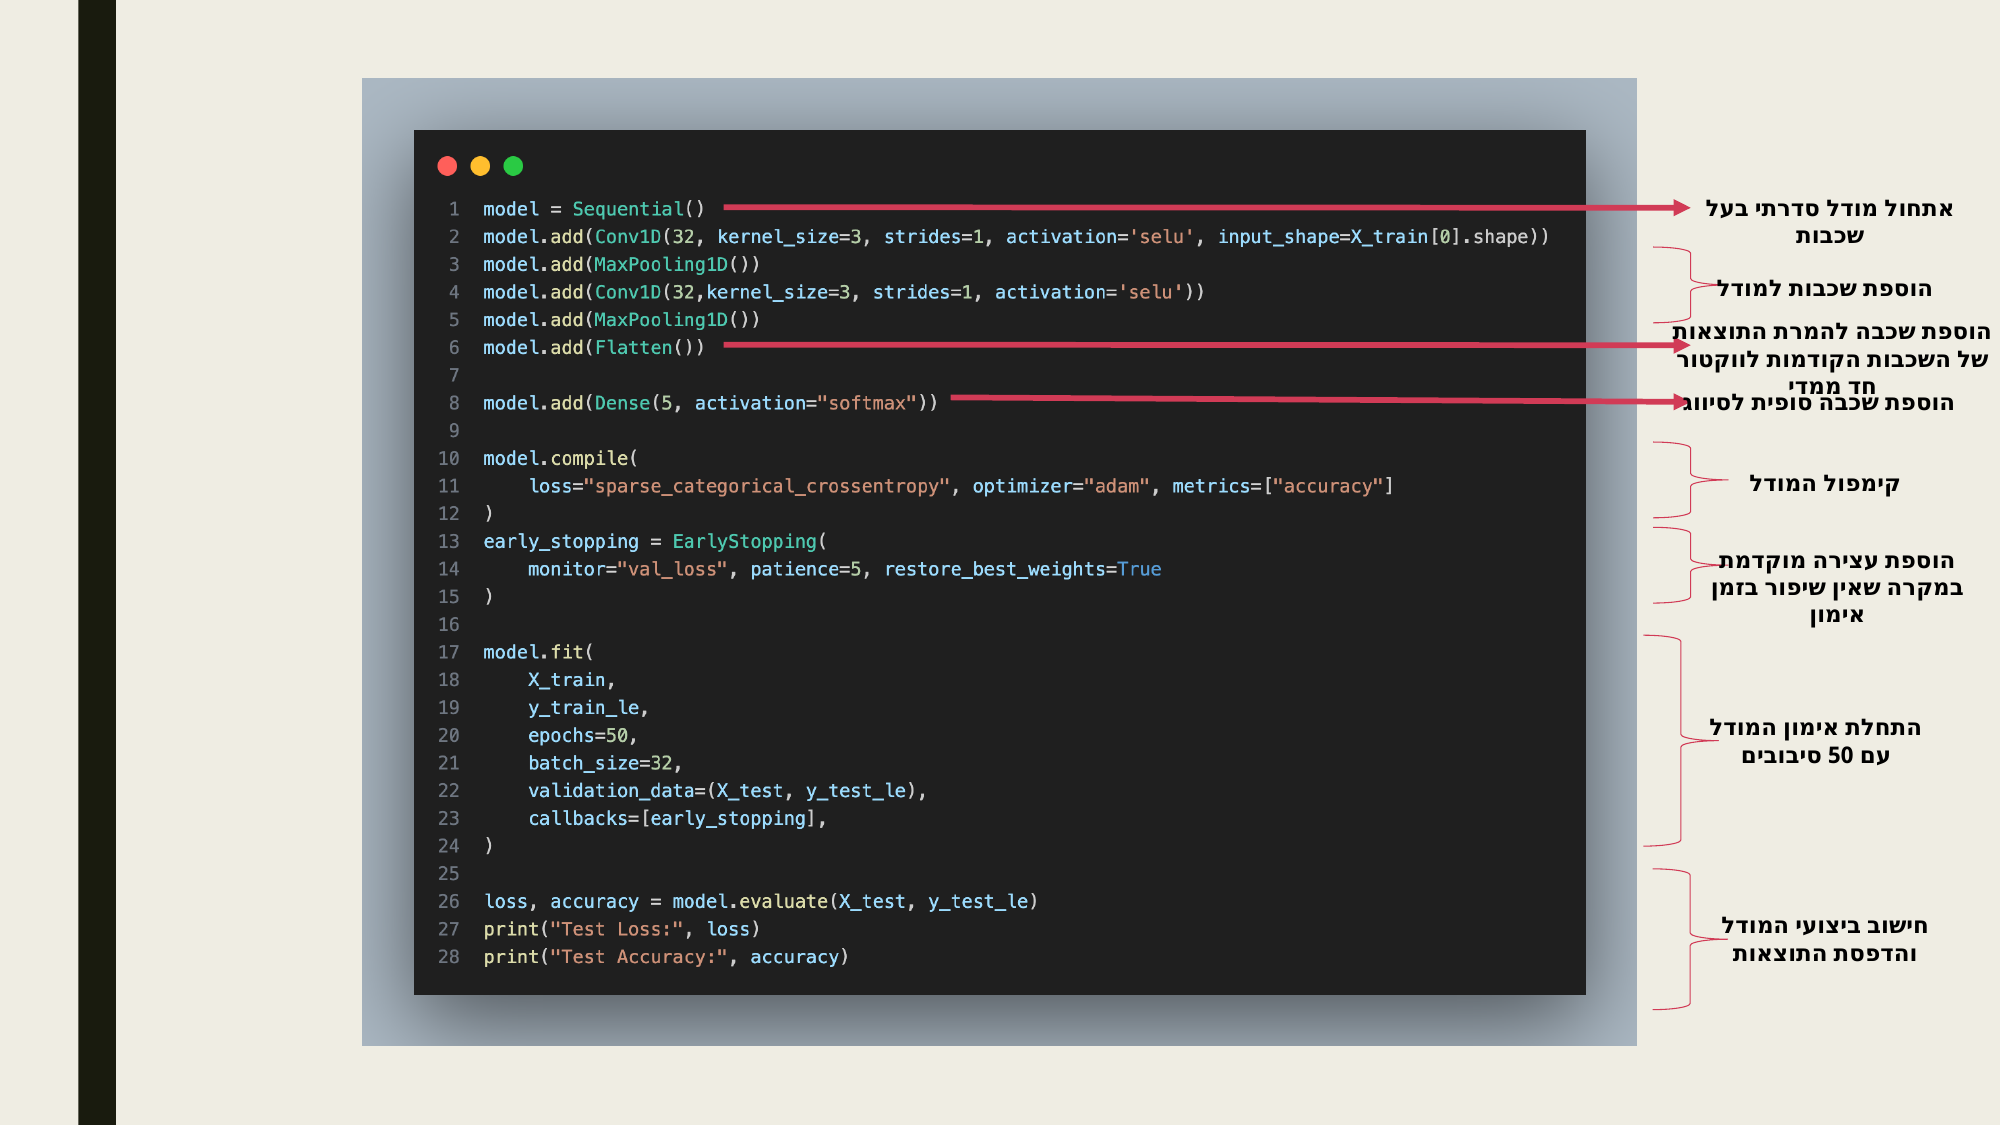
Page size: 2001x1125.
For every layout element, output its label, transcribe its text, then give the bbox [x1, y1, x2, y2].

text_box [1653, 246, 1692, 309]
text_box [1652, 868, 1691, 1011]
text_box הוספת שכבה סופית לסיווג [1653, 380, 2000, 423]
text_box חישוב ביצועי המודל והדפסת התוצאות [1662, 903, 1988, 974]
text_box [950, 397, 1691, 402]
text_box התחלת אימון המודל עם 50 סיבובים [1653, 705, 1979, 776]
text_box [1653, 526, 1692, 604]
text_box הוספת שכבות למודל [1662, 265, 1988, 309]
text_box [1653, 441, 1692, 519]
text_box קימפול המודל [1662, 460, 1988, 504]
text_box אתחול מודל סדרתי בעל שכבות [1662, 186, 1998, 257]
text_box הוספת שכבה להמרת התוצאות של השכבות הקודמות לווקטור חד ממדי [1653, 309, 2000, 380]
text_box [1643, 634, 1682, 847]
picture [362, 78, 1637, 1046]
text_box הוספת עצירה מוקדמת במקרה שאין שיפור בזמן אימון [1674, 537, 2000, 635]
